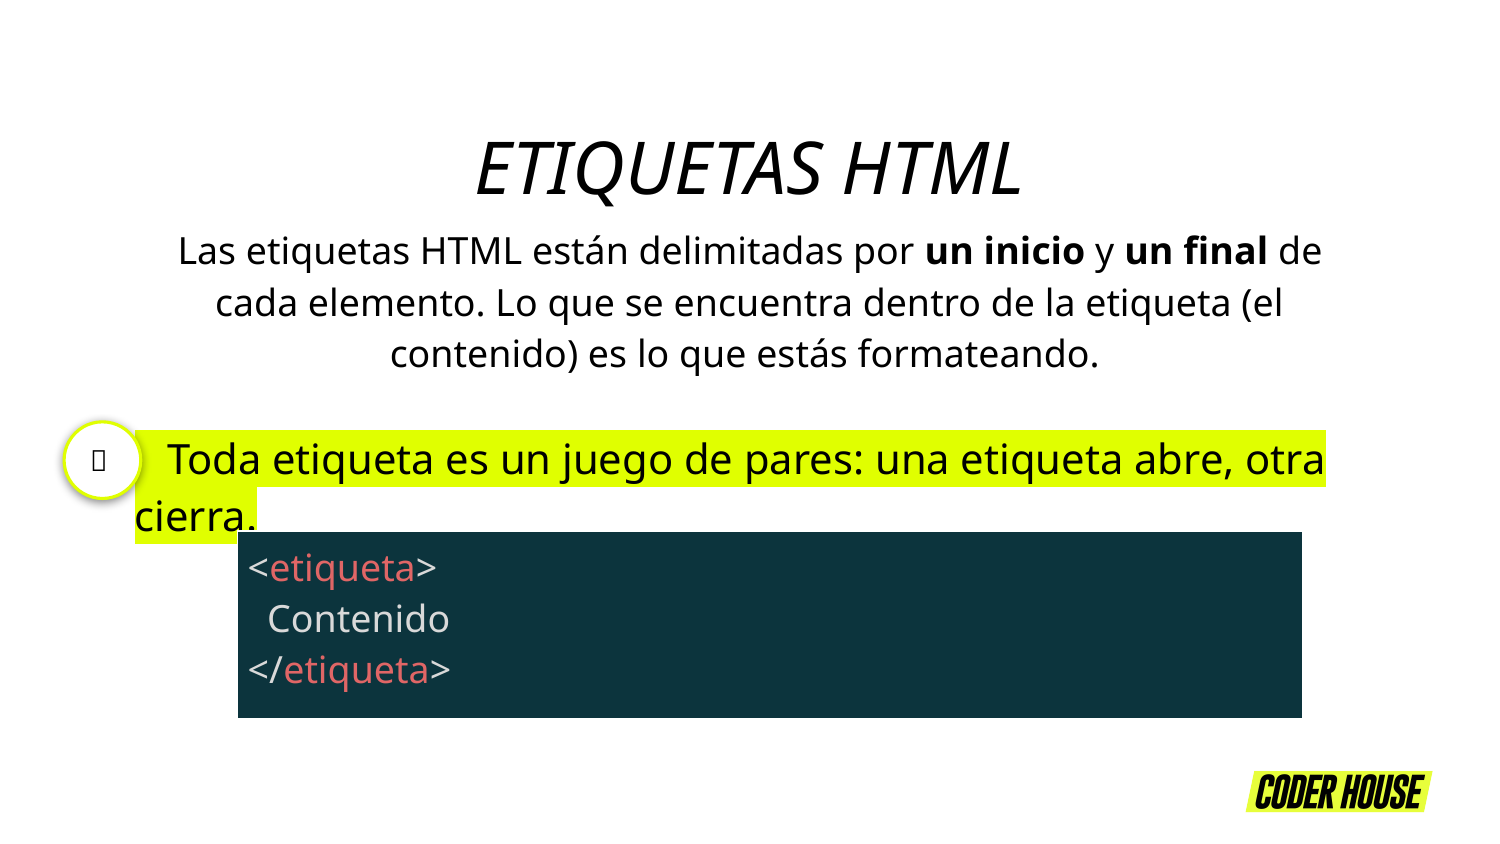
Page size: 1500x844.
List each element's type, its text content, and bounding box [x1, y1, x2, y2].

list Las etiquetas HTML están delimitadas por un inicio y un final de cada elemento. Lo que se encuentra dentro de la etiqueta (el contenido) es lo que estás formateando. Toda etiqueta es un juego de pares: una etiqueta abre, otra cierra. [119, 204, 1381, 475]
text_box 👯 [64, 421, 141, 499]
picture [1241, 764, 1437, 819]
title ETIQUETAS HTML [322, 62, 1178, 176]
table_header <etiqueta> Contenido </etiqueta> [238, 532, 1302, 718]
